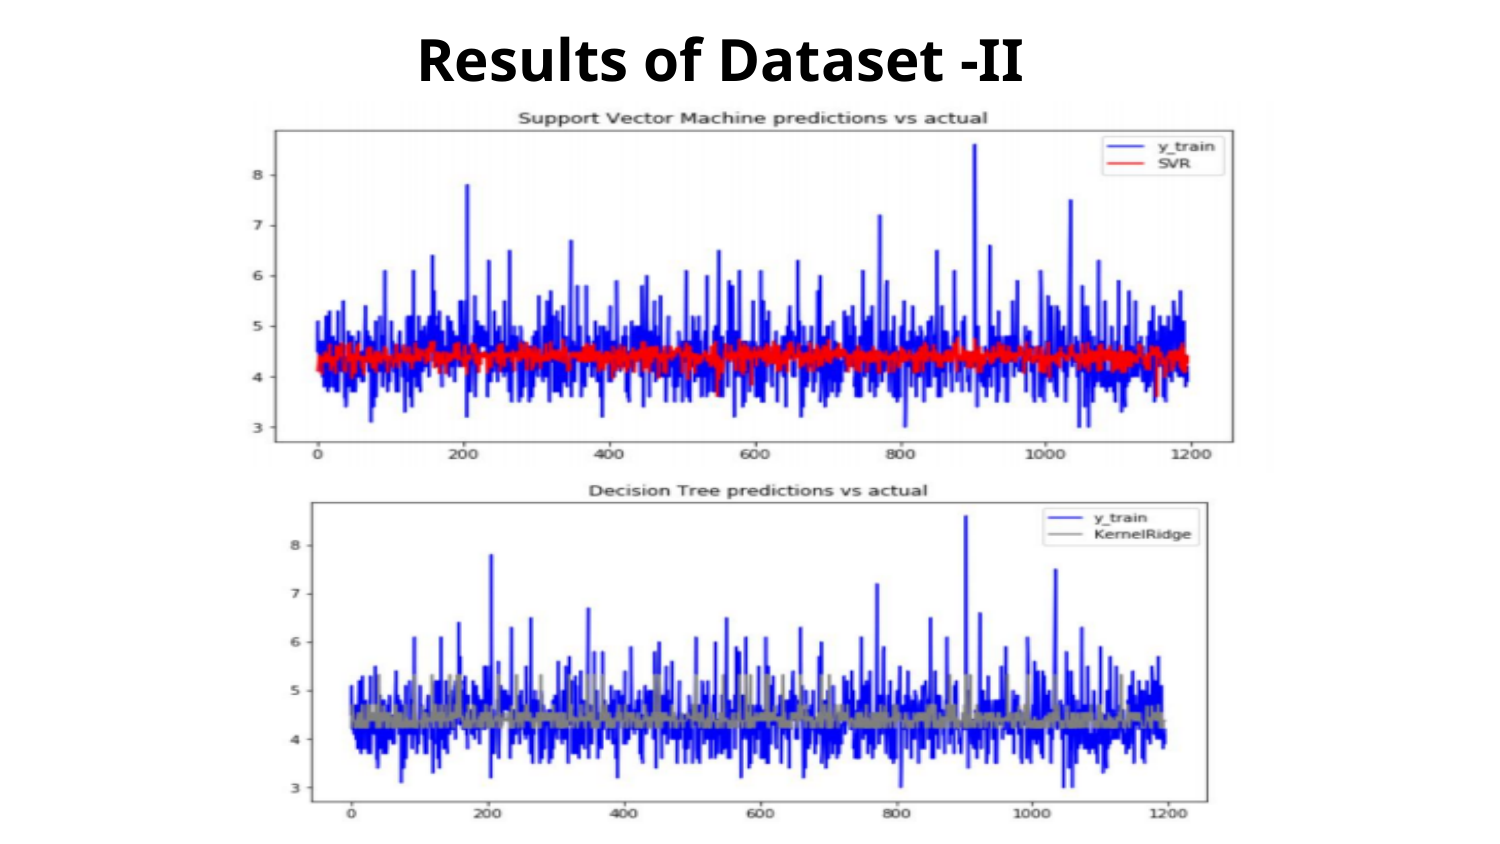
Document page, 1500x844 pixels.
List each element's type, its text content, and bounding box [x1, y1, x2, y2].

title Results of Dataset -II [169, 7, 1272, 95]
picture [230, 88, 1286, 844]
